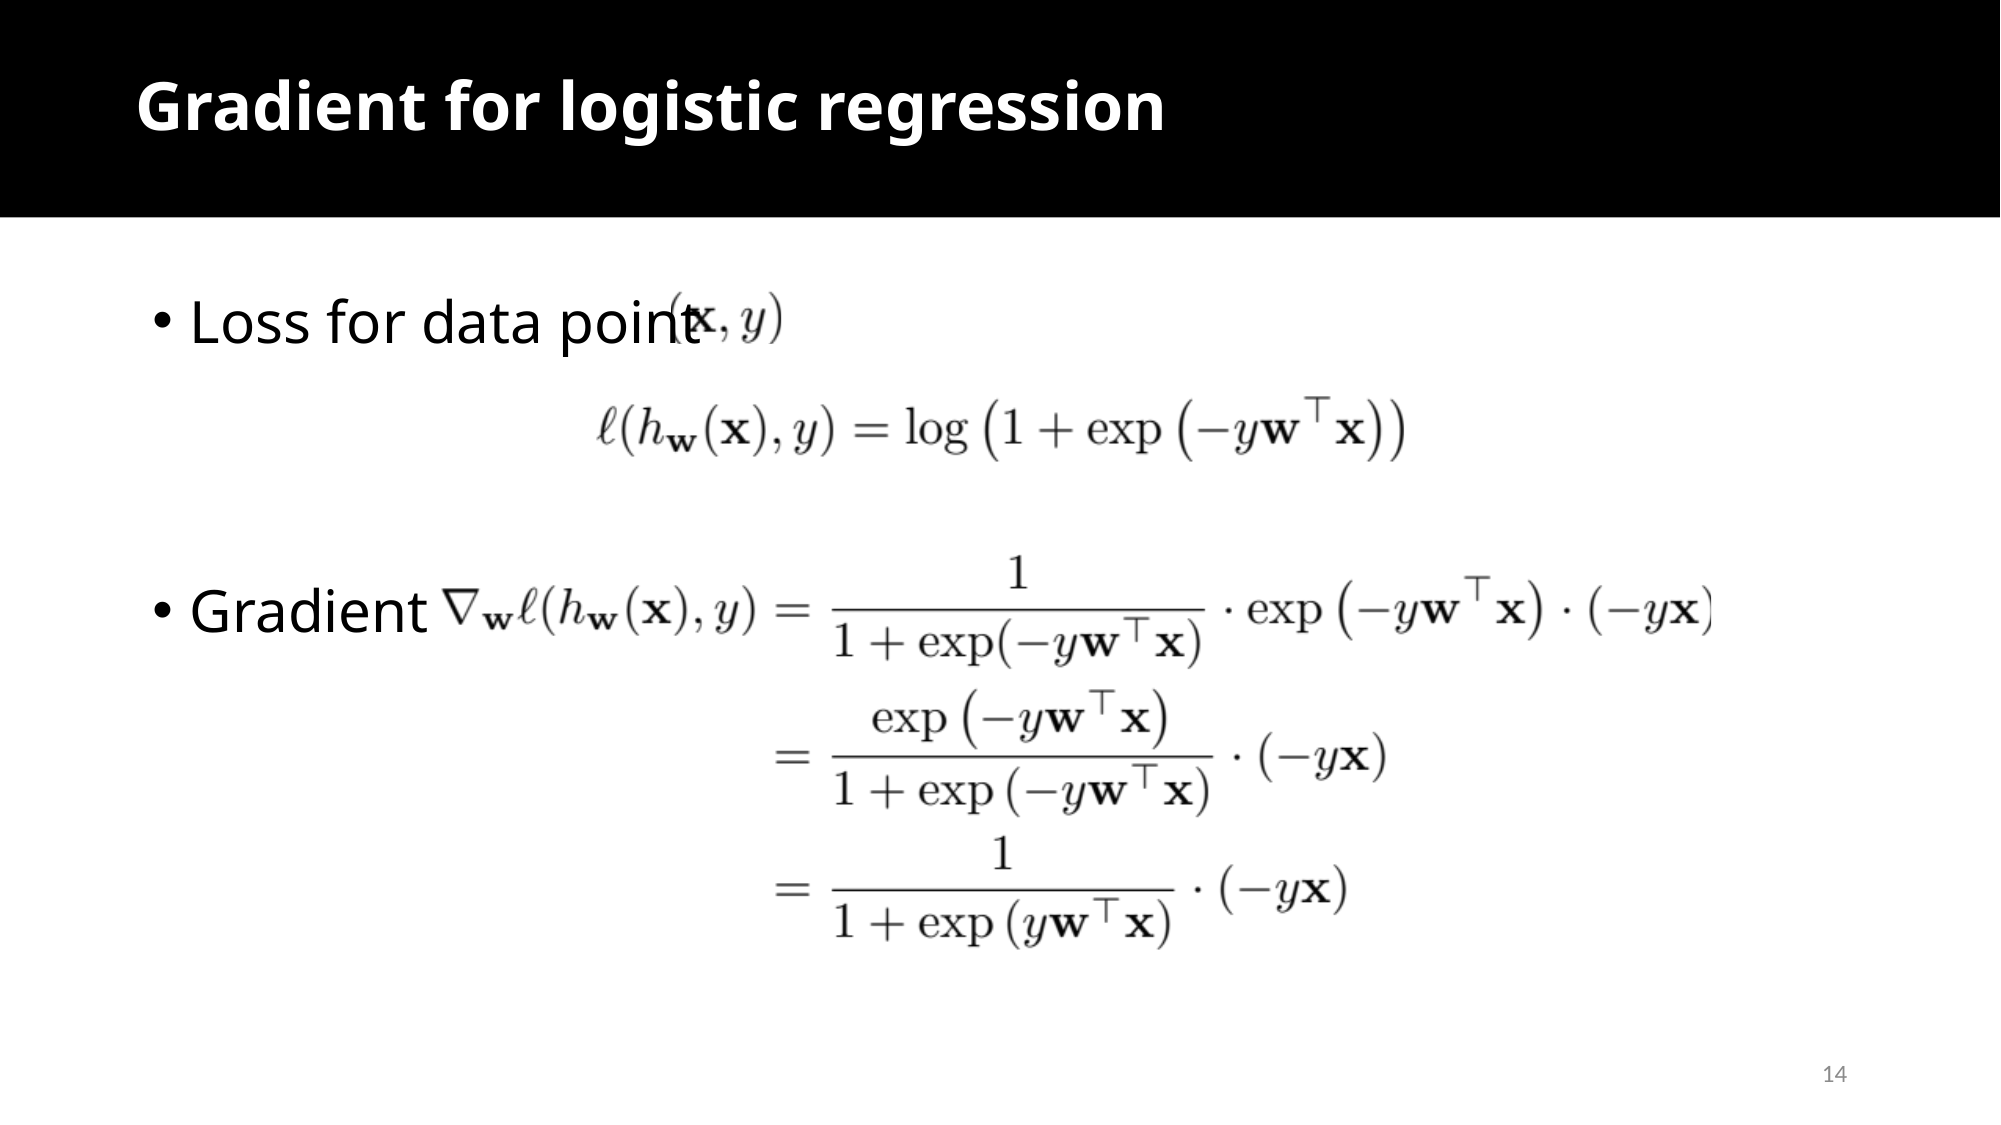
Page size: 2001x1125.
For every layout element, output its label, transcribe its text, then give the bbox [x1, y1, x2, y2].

picture [440, 554, 1712, 951]
slide_number 14 [1412, 1042, 1863, 1103]
list Loss for data point Gradient [137, 263, 1863, 1010]
title Gradient for logistic regression [0, 0, 2000, 218]
picture [671, 289, 782, 344]
picture [595, 395, 1405, 462]
